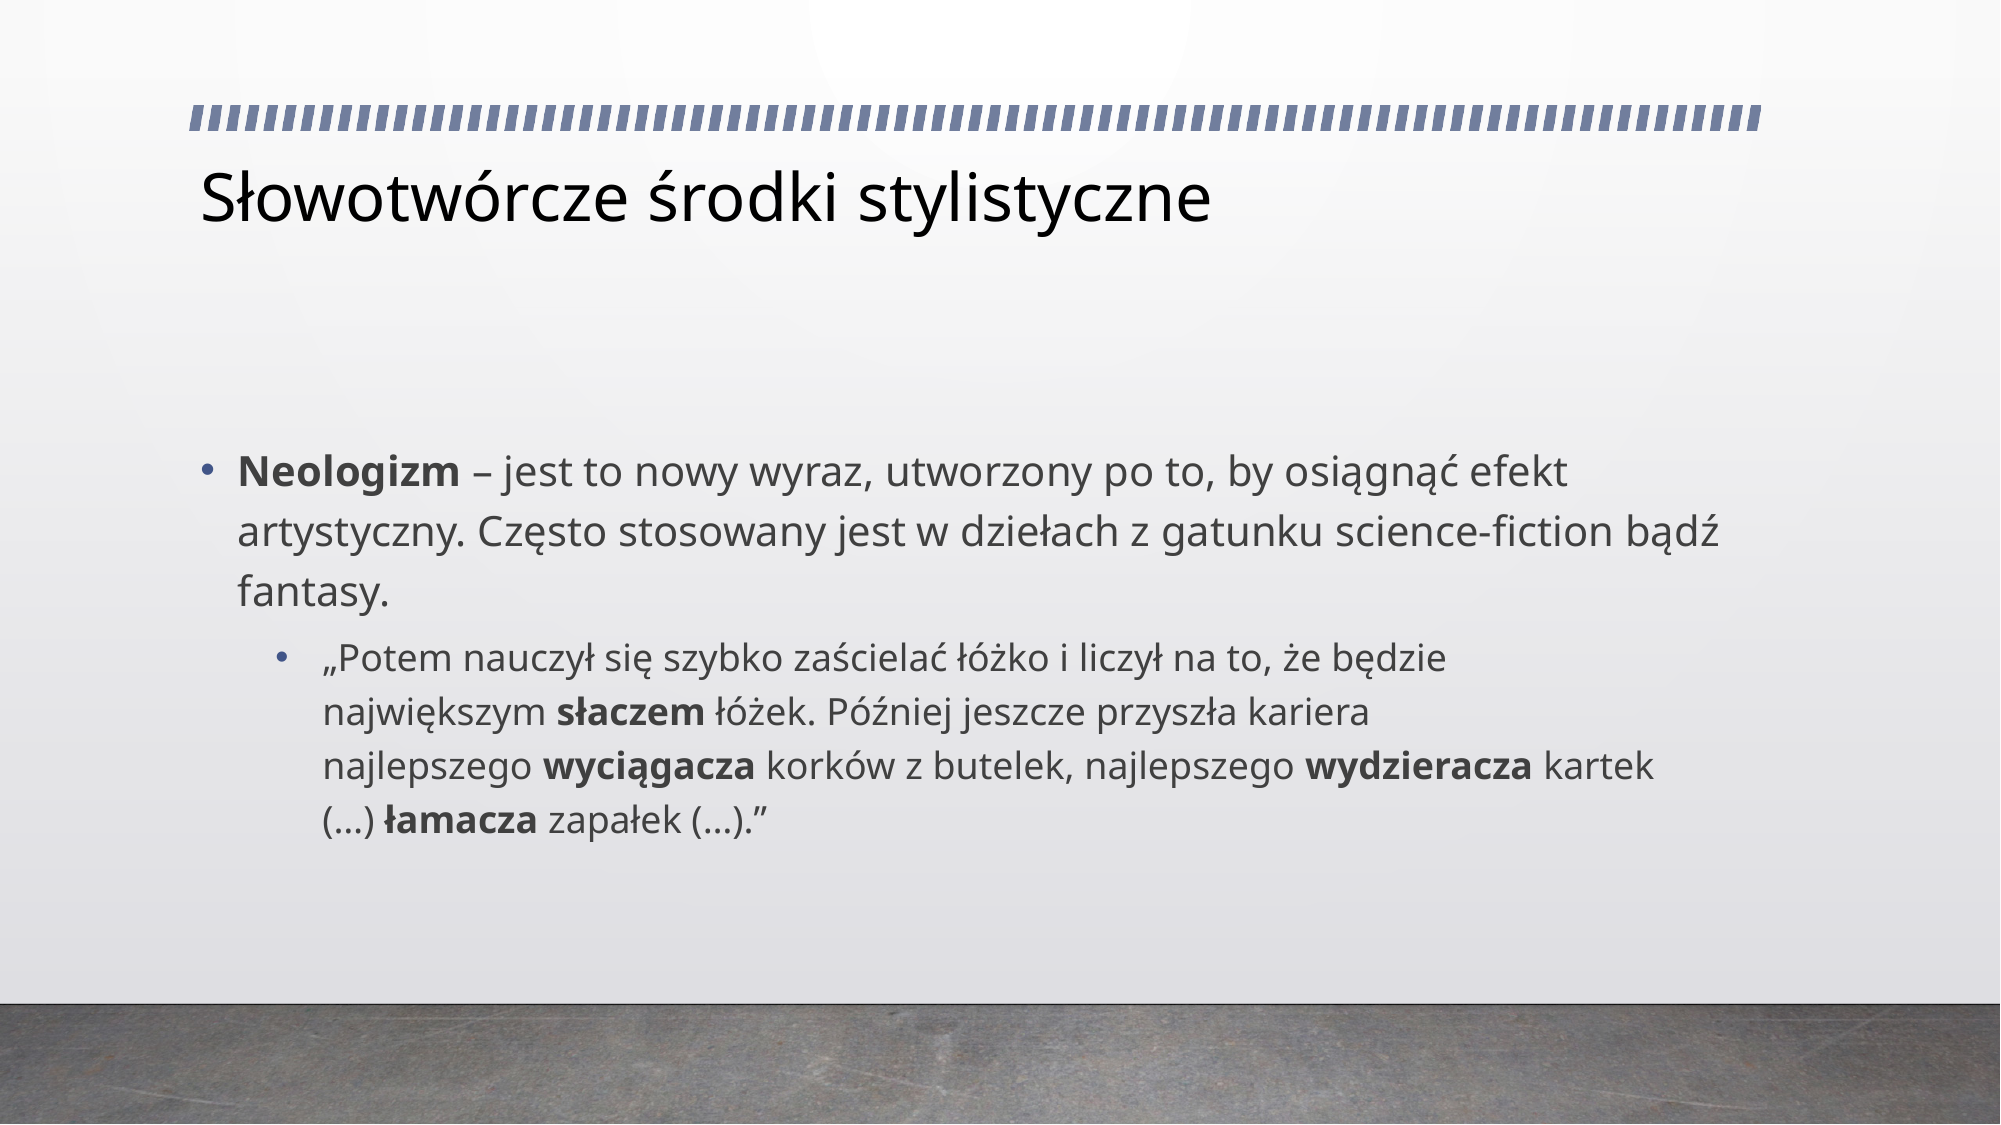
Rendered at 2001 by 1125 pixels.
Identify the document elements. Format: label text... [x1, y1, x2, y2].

list Neologizm – jest to nowy wyraz, utworzony po to, by osiągnąć efekt artystyczny. Często stosowany jest w dziełach z gatunku science-fiction bądź fantasy. „Potem nauczył się szybko zaścielać łóżko i liczył na to, że będzie największym słaczem łóżek. Później jeszcze przyszła kariera najlepszego wyciągacza korków z butelek, najlepszego wydzieracza kartek (…) łamacza zapałek (…).” [185, 356, 1761, 897]
picture [0, 1004, 2000, 1124]
title Słowotwórcze środki stylistyczne [185, 156, 1761, 329]
